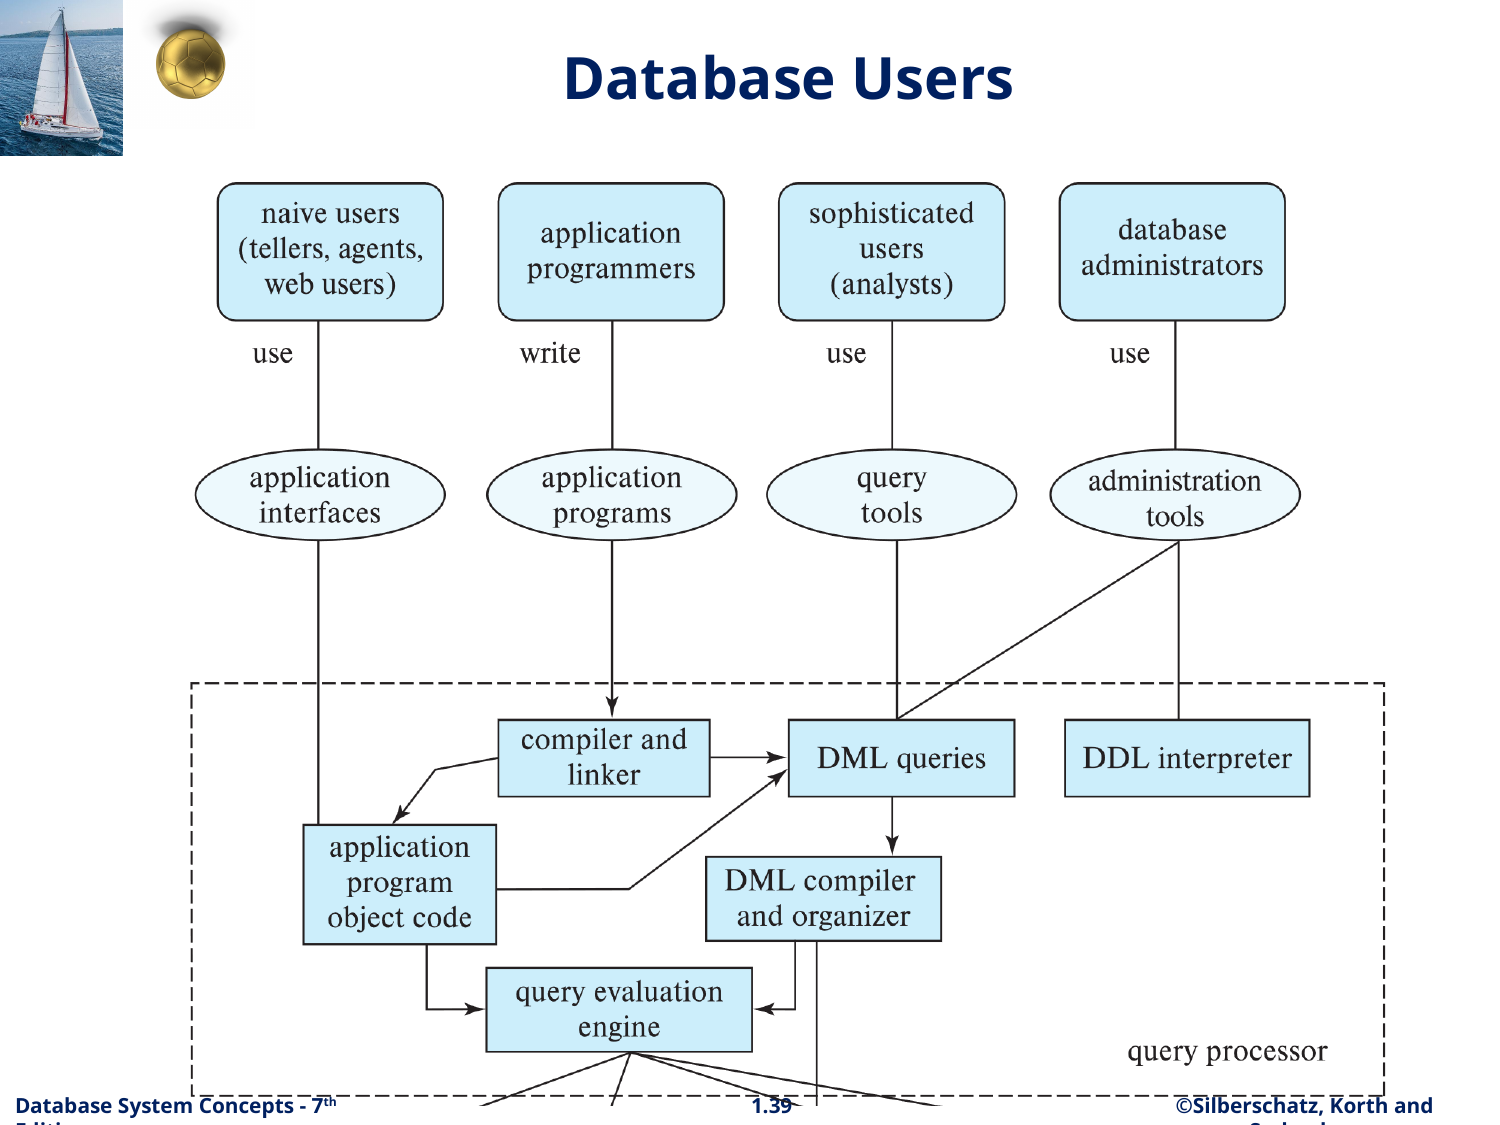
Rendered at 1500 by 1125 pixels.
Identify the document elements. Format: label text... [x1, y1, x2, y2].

title Database Users [260, 19, 1451, 120]
picture [0, 0, 123, 156]
picture [188, 182, 1386, 1106]
picture [125, 0, 256, 130]
